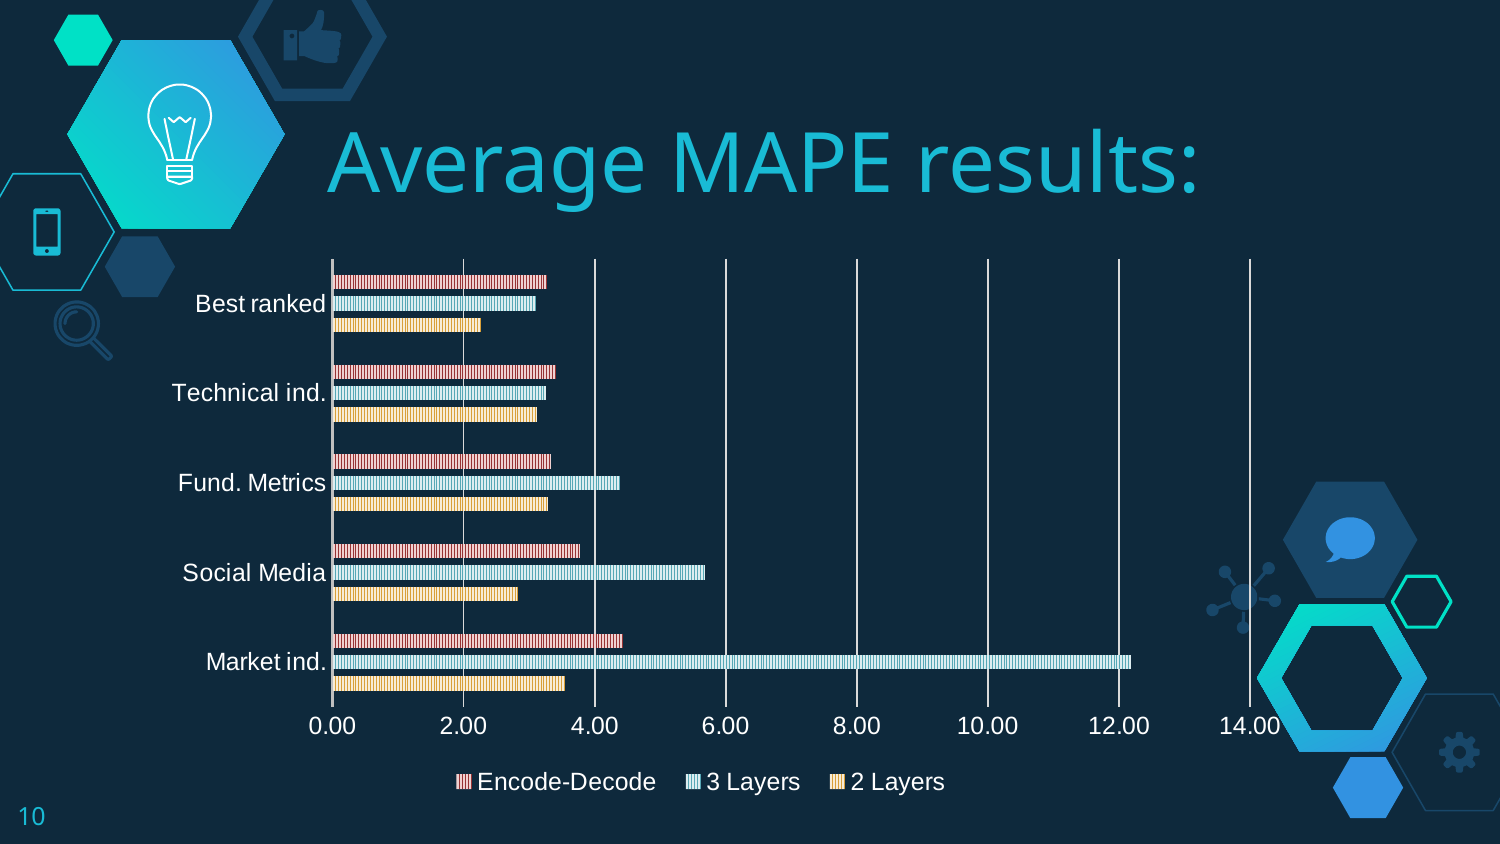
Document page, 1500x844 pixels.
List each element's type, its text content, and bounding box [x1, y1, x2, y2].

chart [143, 176, 1282, 812]
slide_number 10 [2, 785, 93, 844]
title Average MAPE results: [312, 94, 1302, 200]
